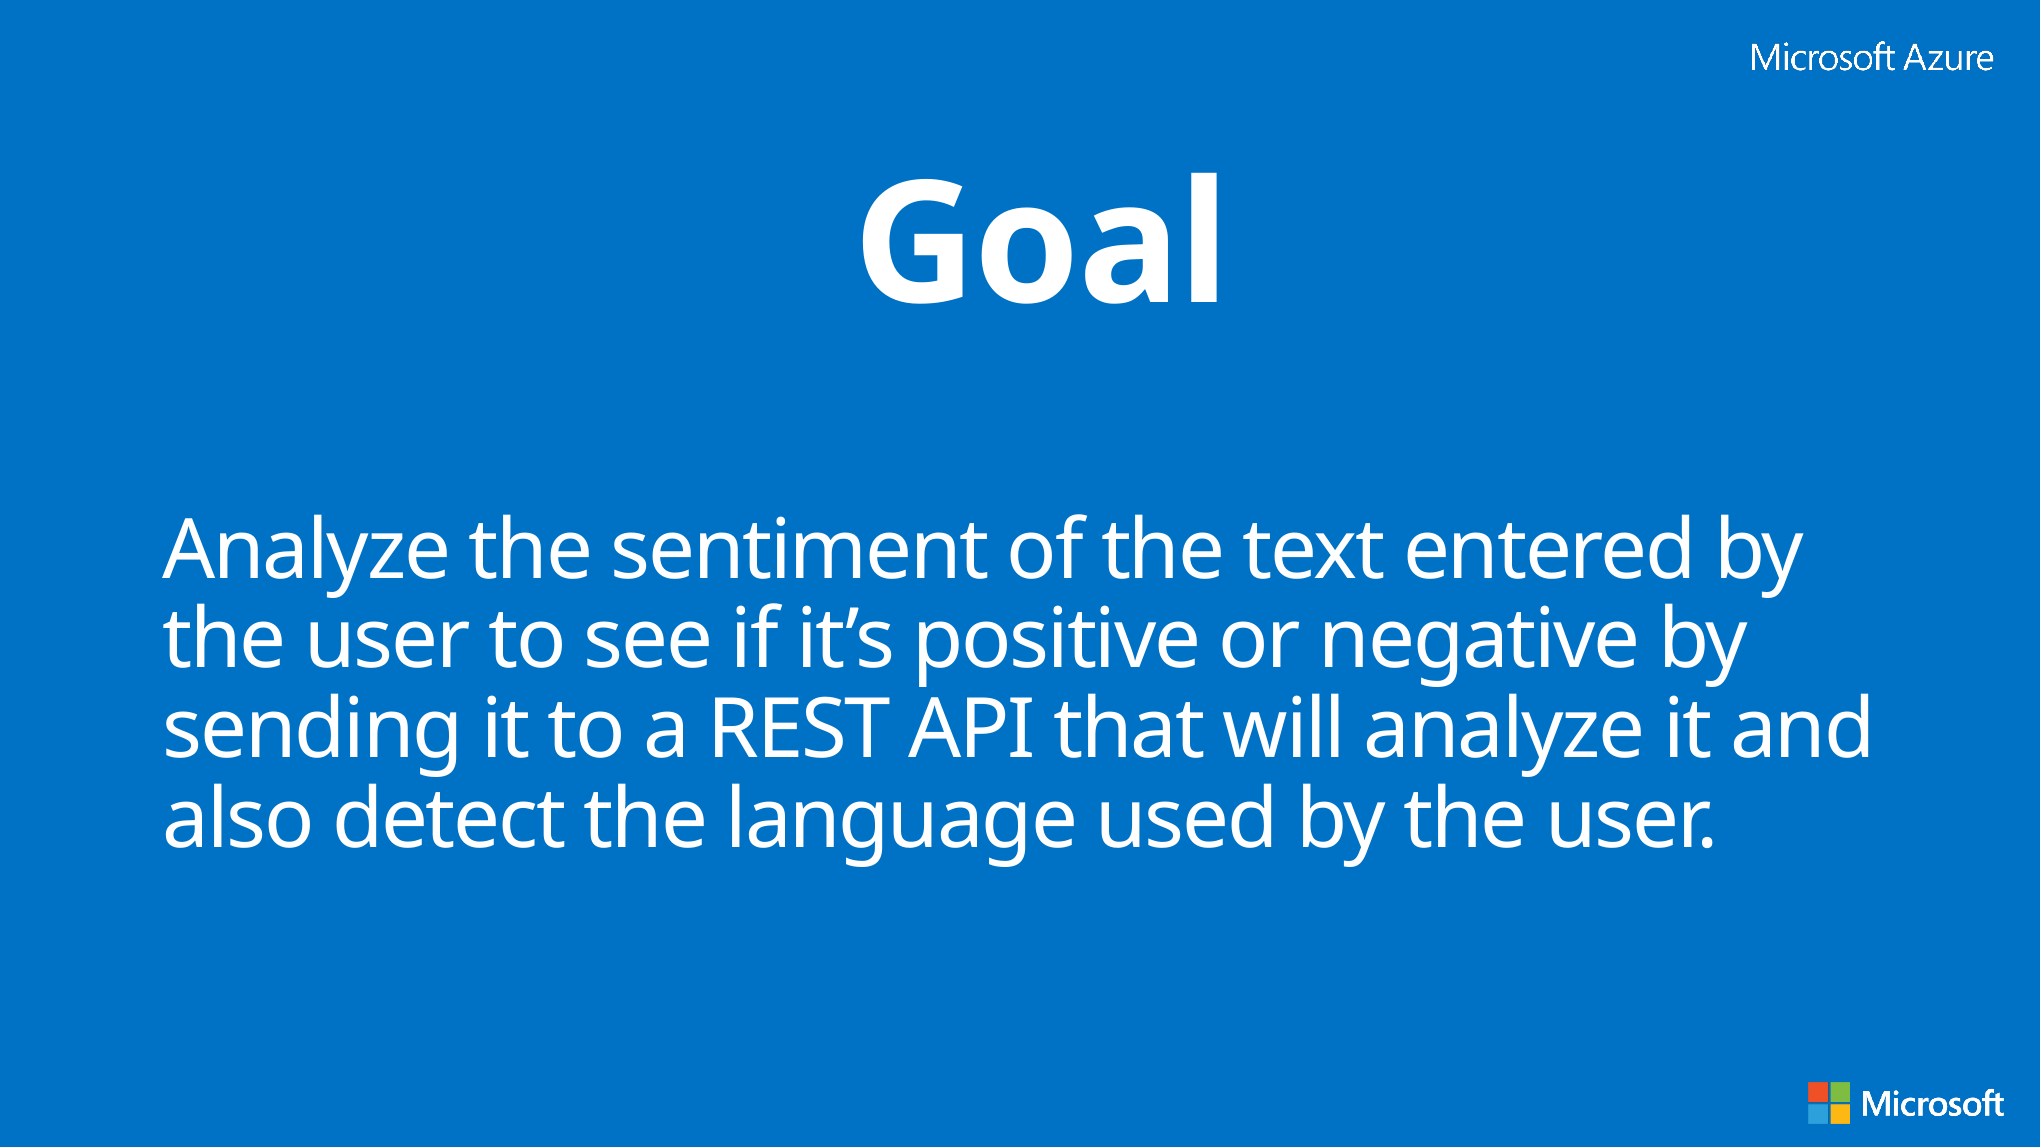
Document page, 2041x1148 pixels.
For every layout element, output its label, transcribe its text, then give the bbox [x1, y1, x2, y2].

picture [1808, 1082, 2004, 1124]
title Goal [145, 148, 1940, 349]
text_box Analyze the sentiment of the text entered by the user to see if it’s positive or negative by sending it to a REST API that will analyze it and also detect the language used by the user. [147, 498, 1942, 1049]
picture [1733, 24, 2012, 89]
